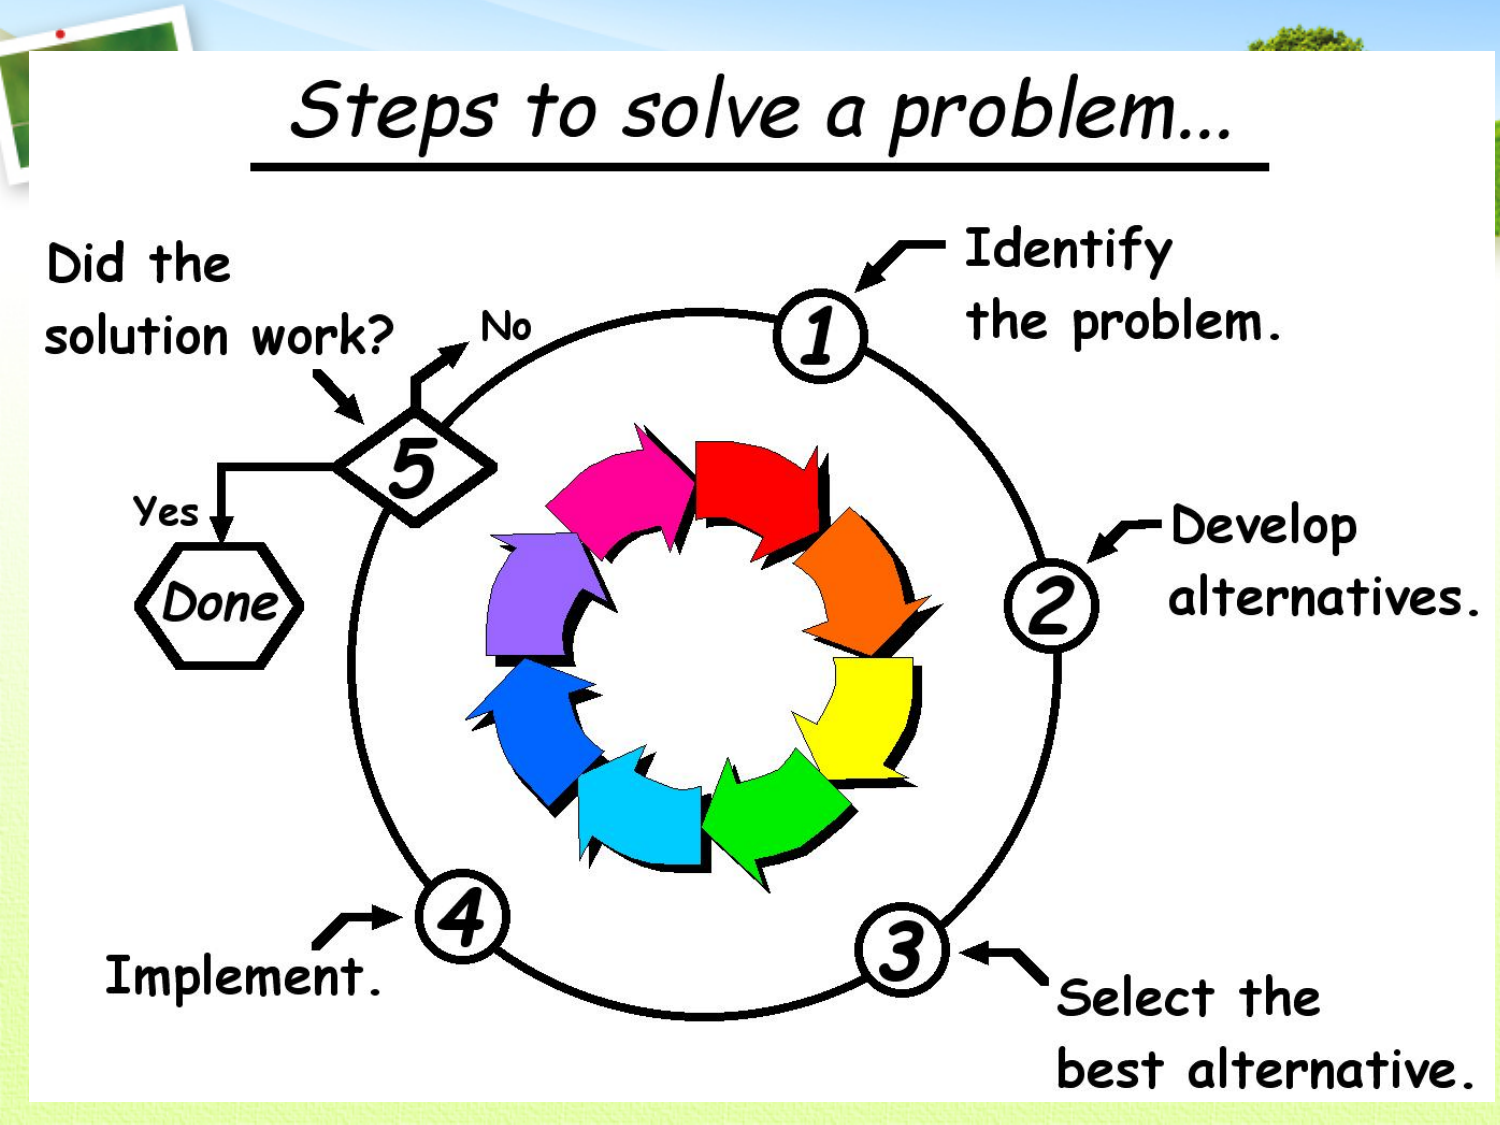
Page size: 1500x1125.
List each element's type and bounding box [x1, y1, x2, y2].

picture [0, 0, 1500, 1125]
list [29, 51, 1496, 1103]
